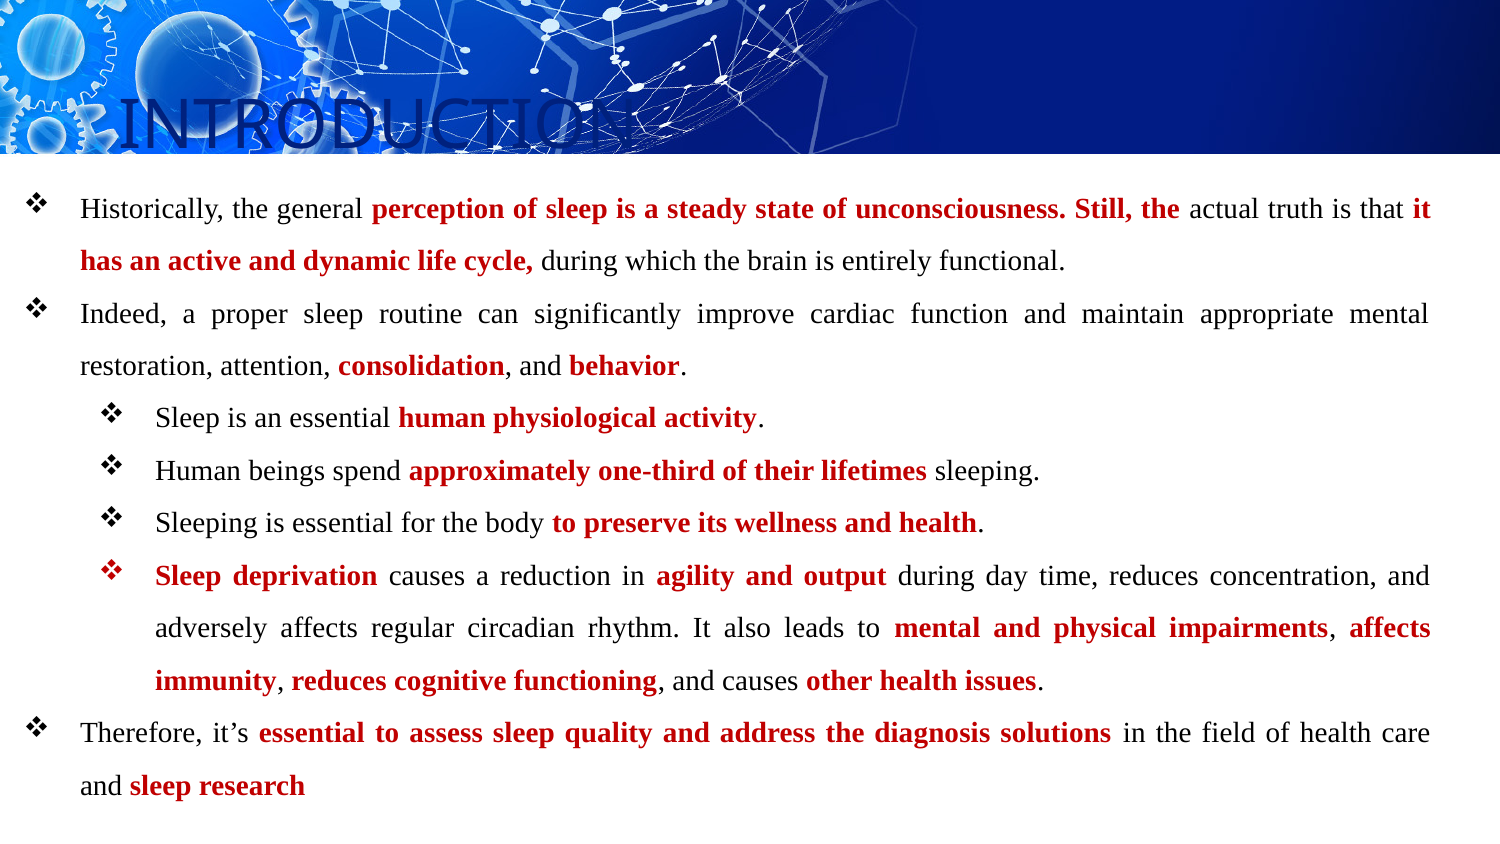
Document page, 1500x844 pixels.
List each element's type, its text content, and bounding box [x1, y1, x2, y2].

title INTRODUCTION [103, 44, 1397, 164]
picture [0, 0, 1500, 844]
text_box Historically, the general perception of sleep is a steady state of unconsciousness. Still, the actual truth is that it has an active and dynamic life cycle, during which the brain is entirely functional. Indeed, a proper sleep routine can significantly improve cardiac function and maintain appropriate mental restoration, attention, consolidation, and behavior. Sleep is an essential human physiological activity. Human beings spend approximately one-third of their lifetimes sleeping. Sleeping is essential for the body to preserve its wellness and health. Sleep deprivation causes a reduction in agility and output during day time, reduces concentration, and adversely affects regular circadian rhythm. It also leads to mental and physical impairments, affects immunity, reduces cognitive functioning, and causes other health issues. Therefore, it’s essential to assess sleep quality and address the diagnosis solutions in the field of health care and sleep research [8, 164, 1446, 809]
